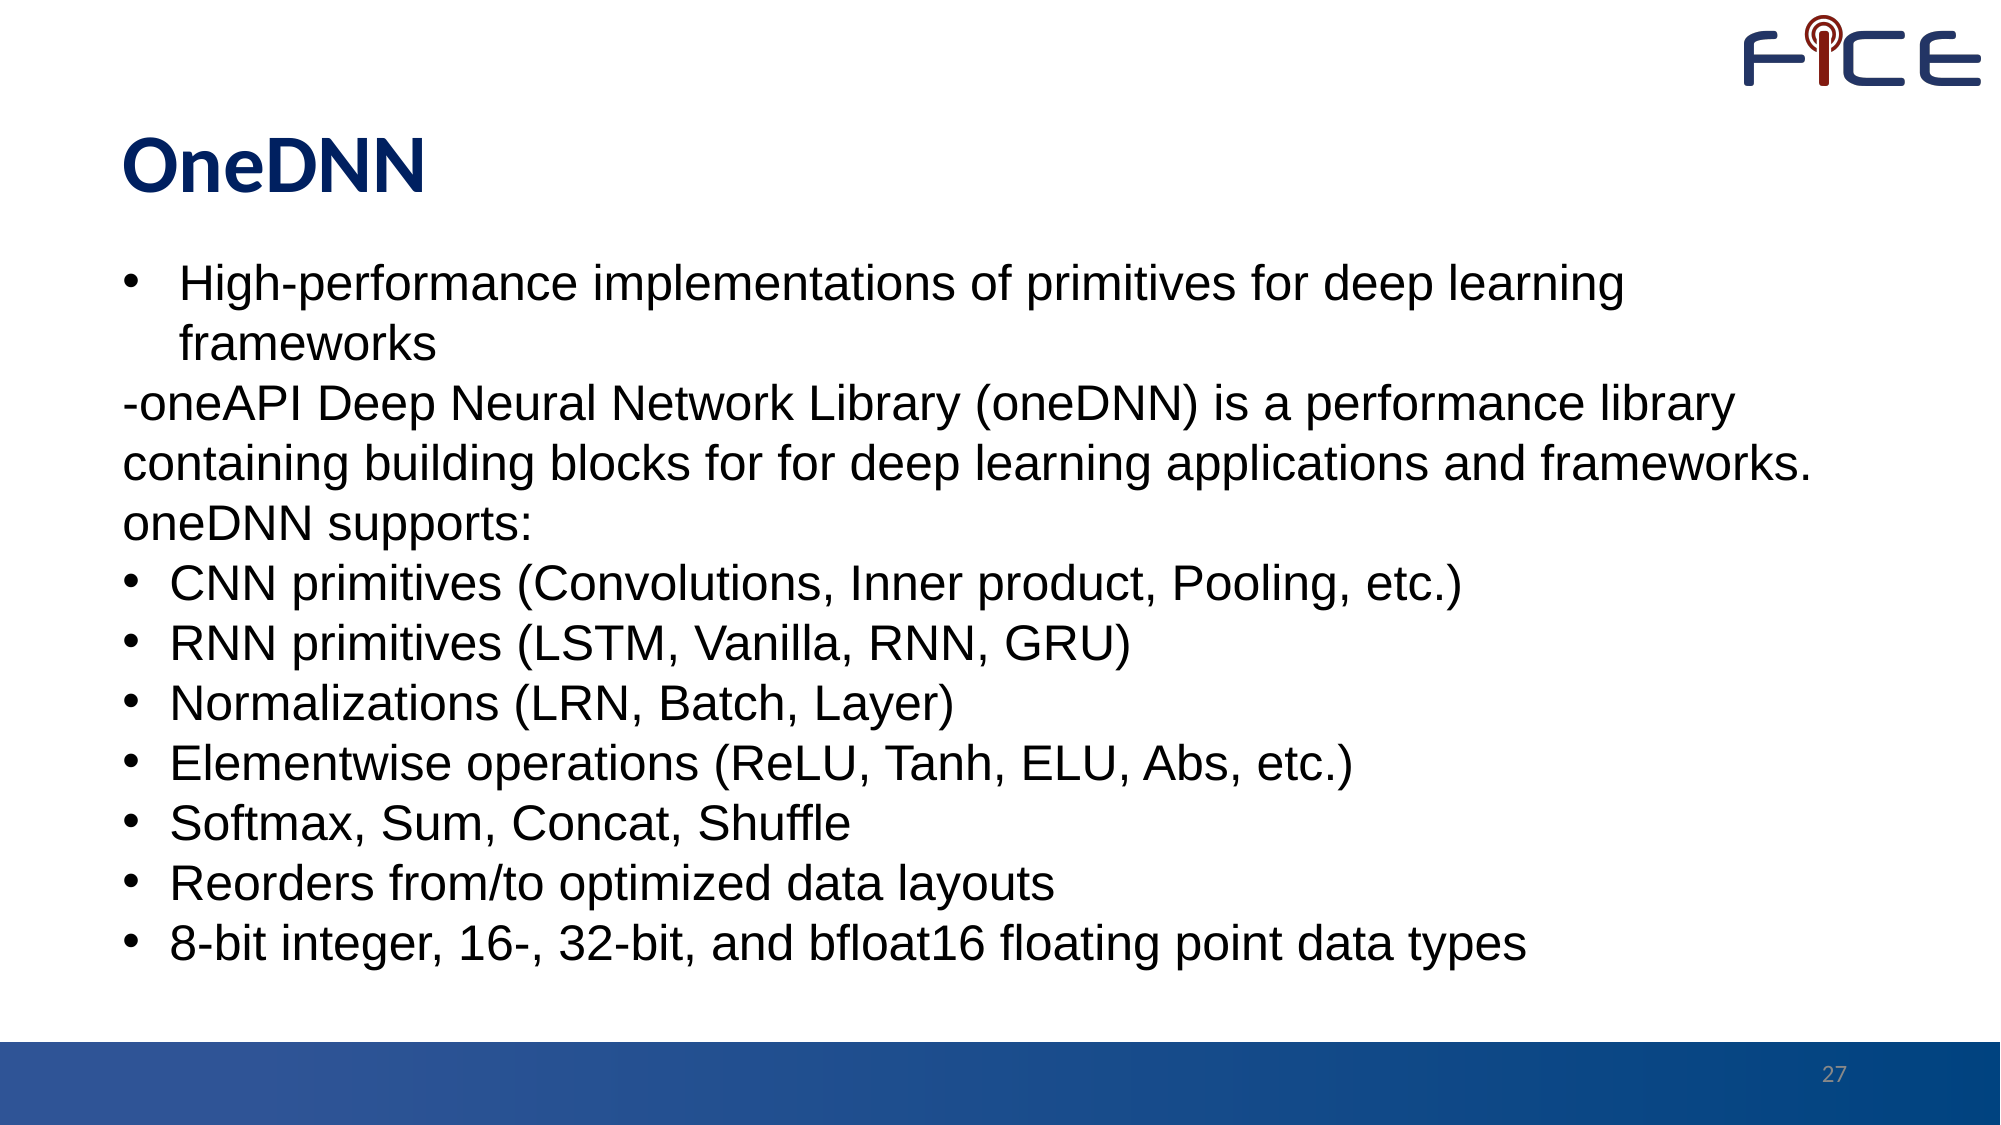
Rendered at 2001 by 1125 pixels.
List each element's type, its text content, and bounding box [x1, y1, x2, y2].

text_box High-performance implementations of primitives for deep learning frameworks -oneAPI Deep Neural Network Library (oneDNN) is a performance library containing building blocks for for deep learning applications and frameworks. oneDNN supports: CNN primitives (Convolutions, Inner product, Pooling, etc.) RNN primitives (LSTM, Vanilla, RNN, GRU) Normalizations (LRN, Batch, Layer) Elementwise operations (ReLU, Tanh, ELU, Abs, etc.) Softmax, Sum, Concat, Shuffle Reorders from/to optimized data layouts 8-bit integer, 16-, 32-bit, and bfloat16 floating point data types [107, 243, 1910, 980]
picture [1744, 15, 1981, 86]
slide_number 27 [1412, 1042, 1863, 1103]
text_box OneDNN [107, 59, 1882, 217]
